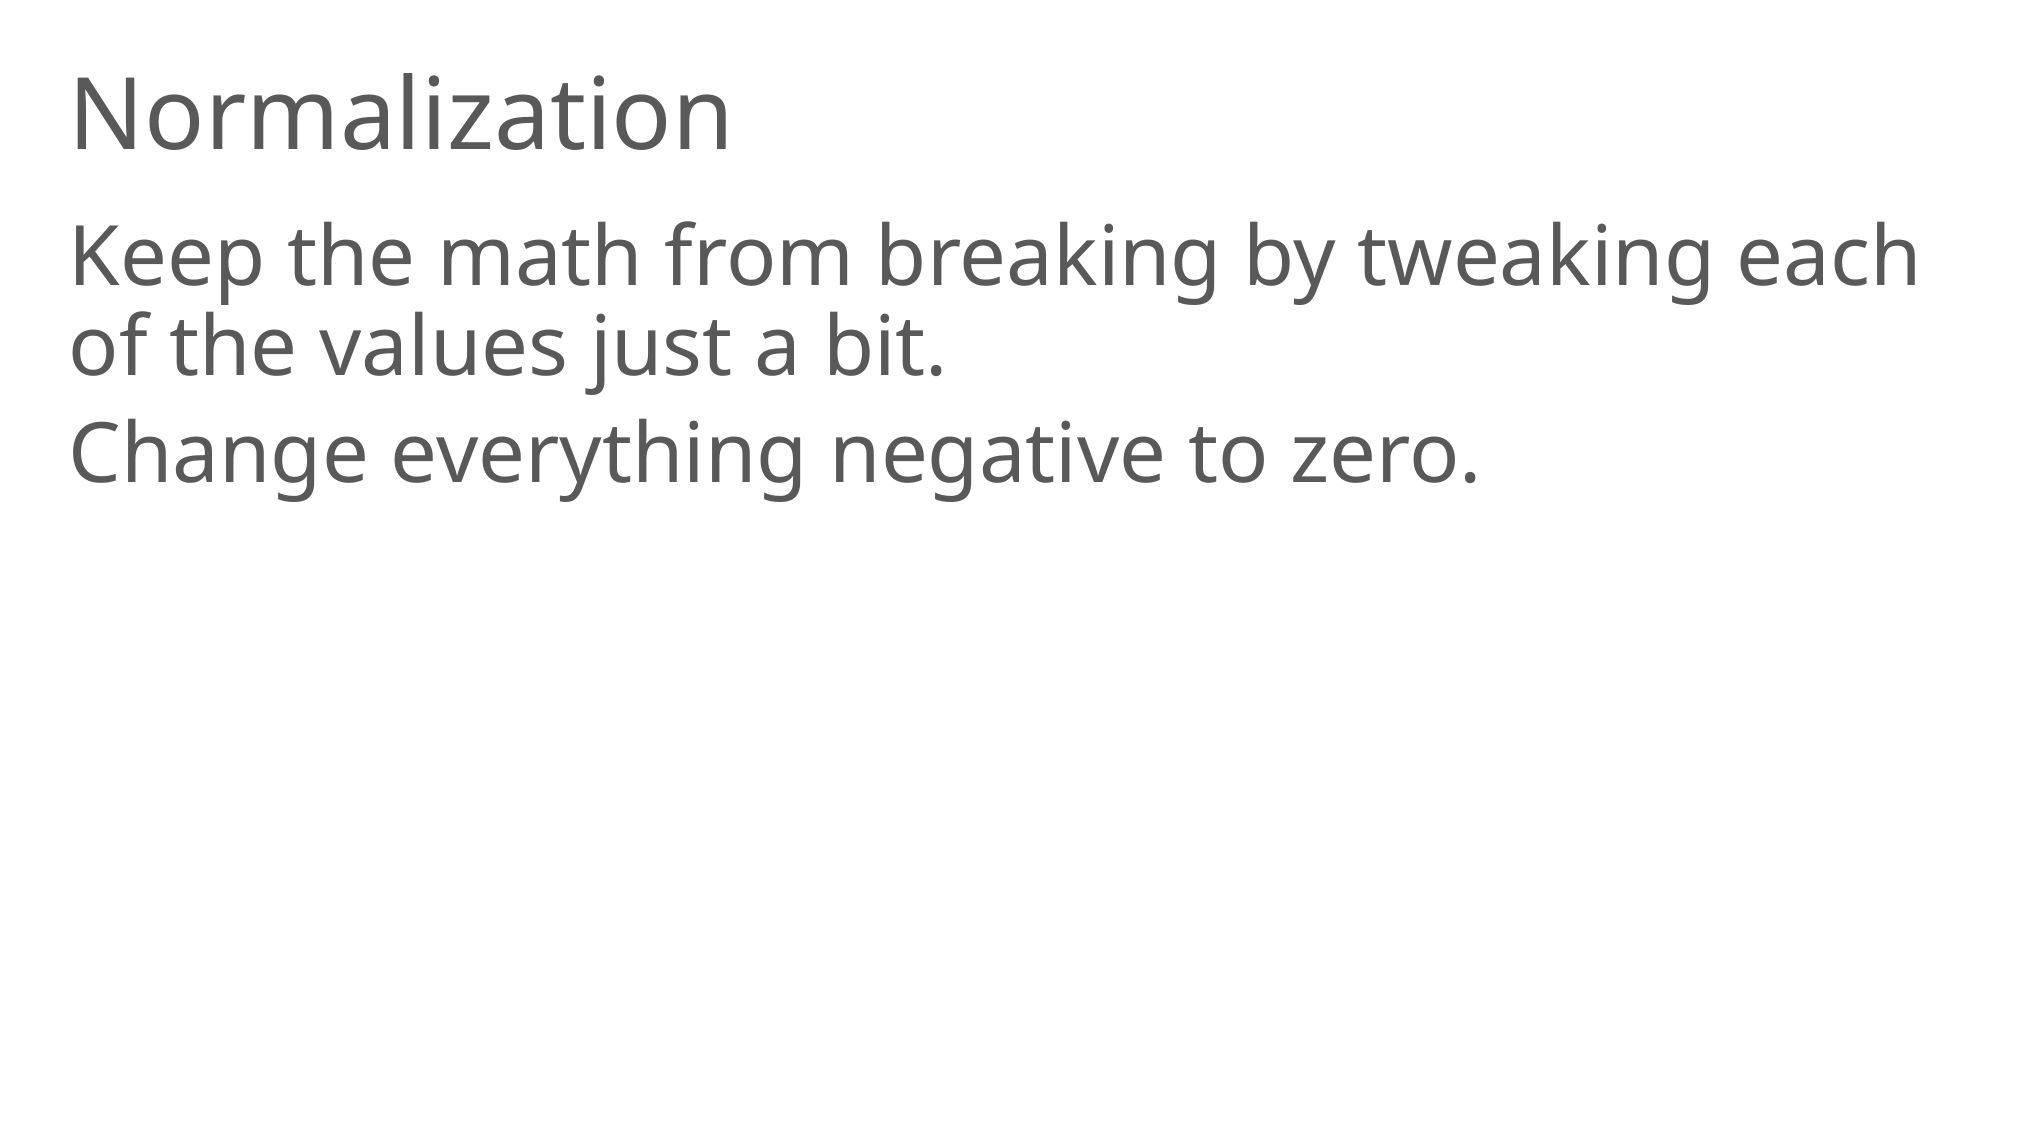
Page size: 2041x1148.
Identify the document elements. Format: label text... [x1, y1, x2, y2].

title Normalization [45, 48, 1996, 198]
list Keep the math from breaking by tweaking each of the values just a bit. Change everything negative to zero. [45, 198, 1996, 523]
